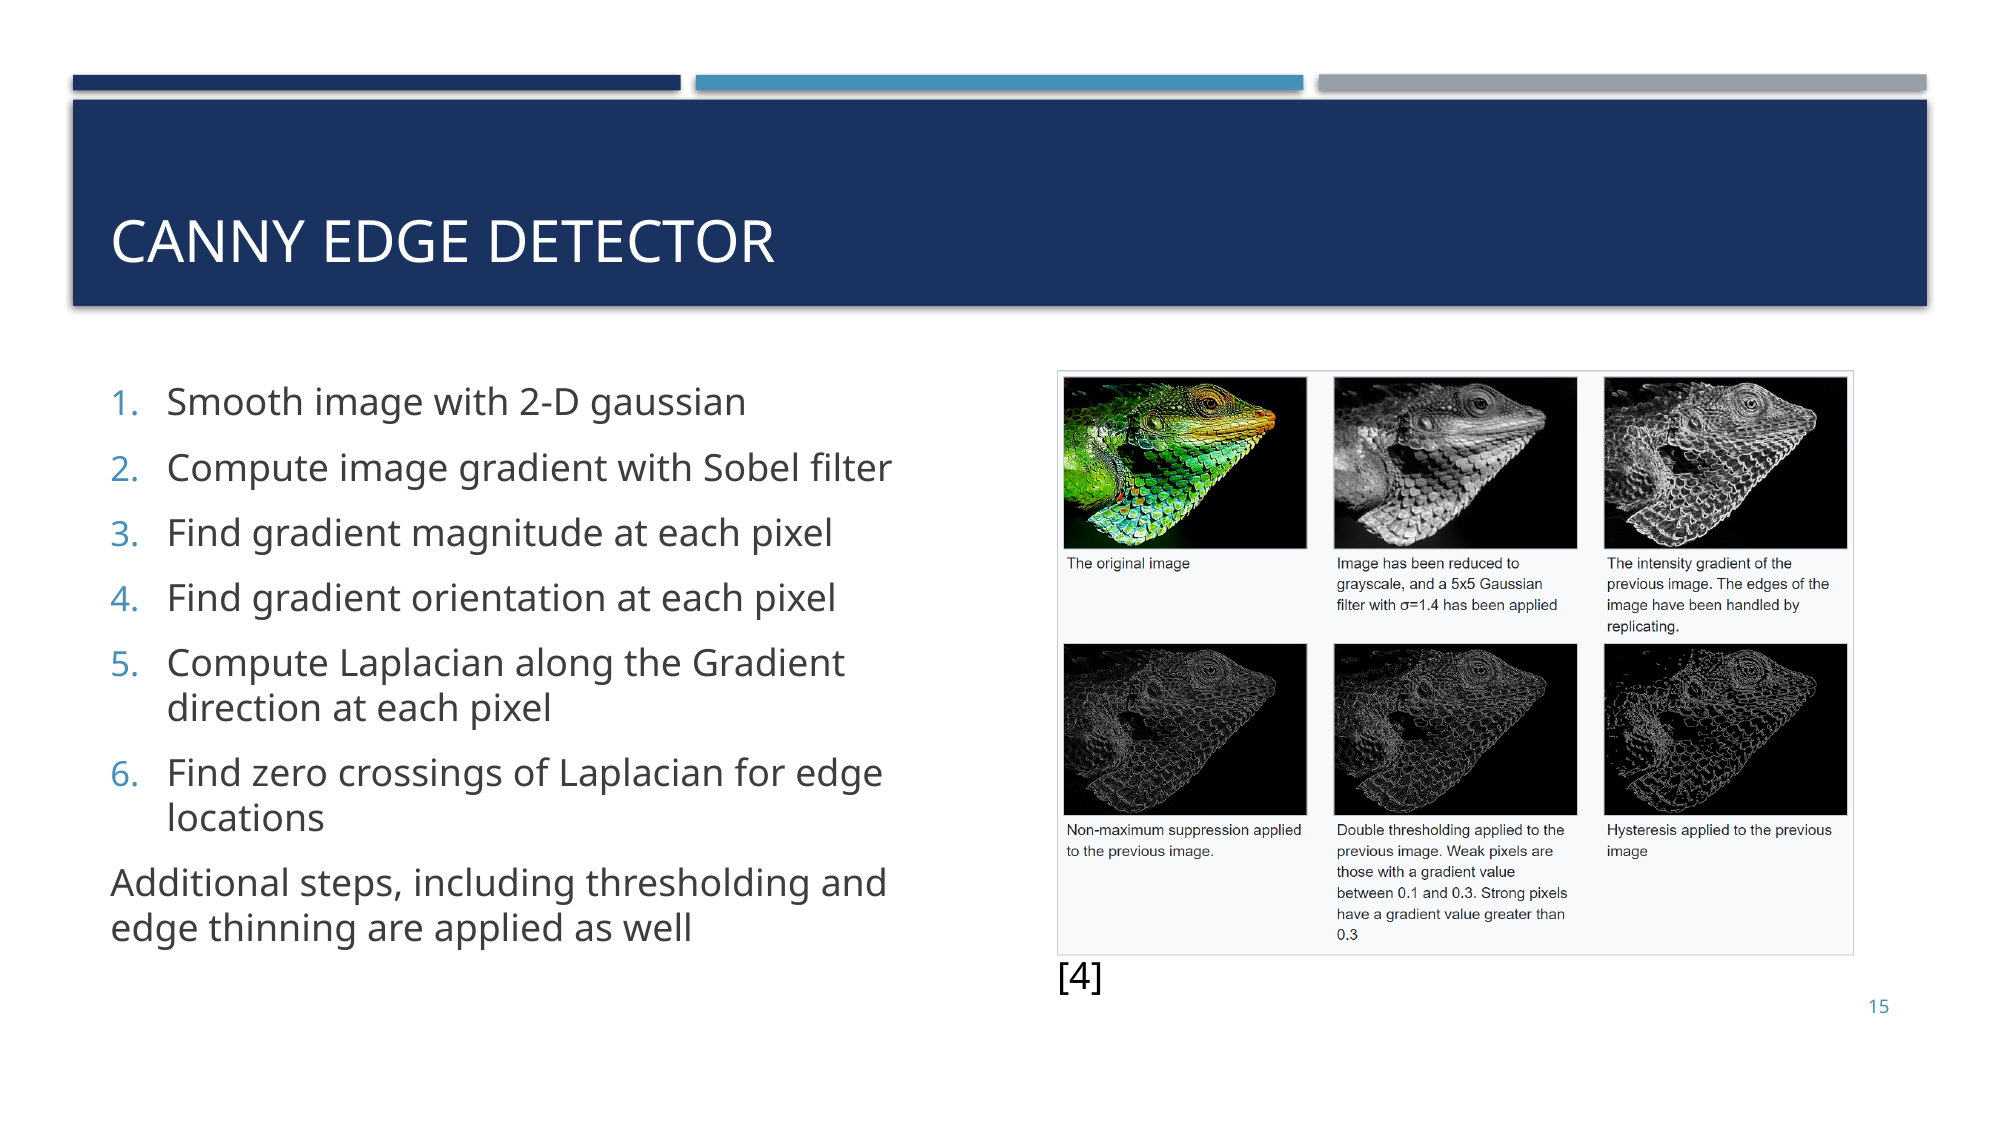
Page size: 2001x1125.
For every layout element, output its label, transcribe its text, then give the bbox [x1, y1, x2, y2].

list Smooth image with 2-D gaussian Compute image gradient with Sobel filter Find gradient magnitude at each pixel Find gradient orientation at each pixel Compute Laplacian along the Gradient direction at each pixel Find zero crossings of Laplacian for edge locations Additional steps, including thresholding and edge thinning are applied as well [95, 365, 985, 962]
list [1053, 364, 1867, 962]
title Canny Edge Detector [95, 119, 1905, 282]
slide_number 15 [1732, 977, 1905, 1037]
text_box [4] [1042, 944, 1198, 1005]
